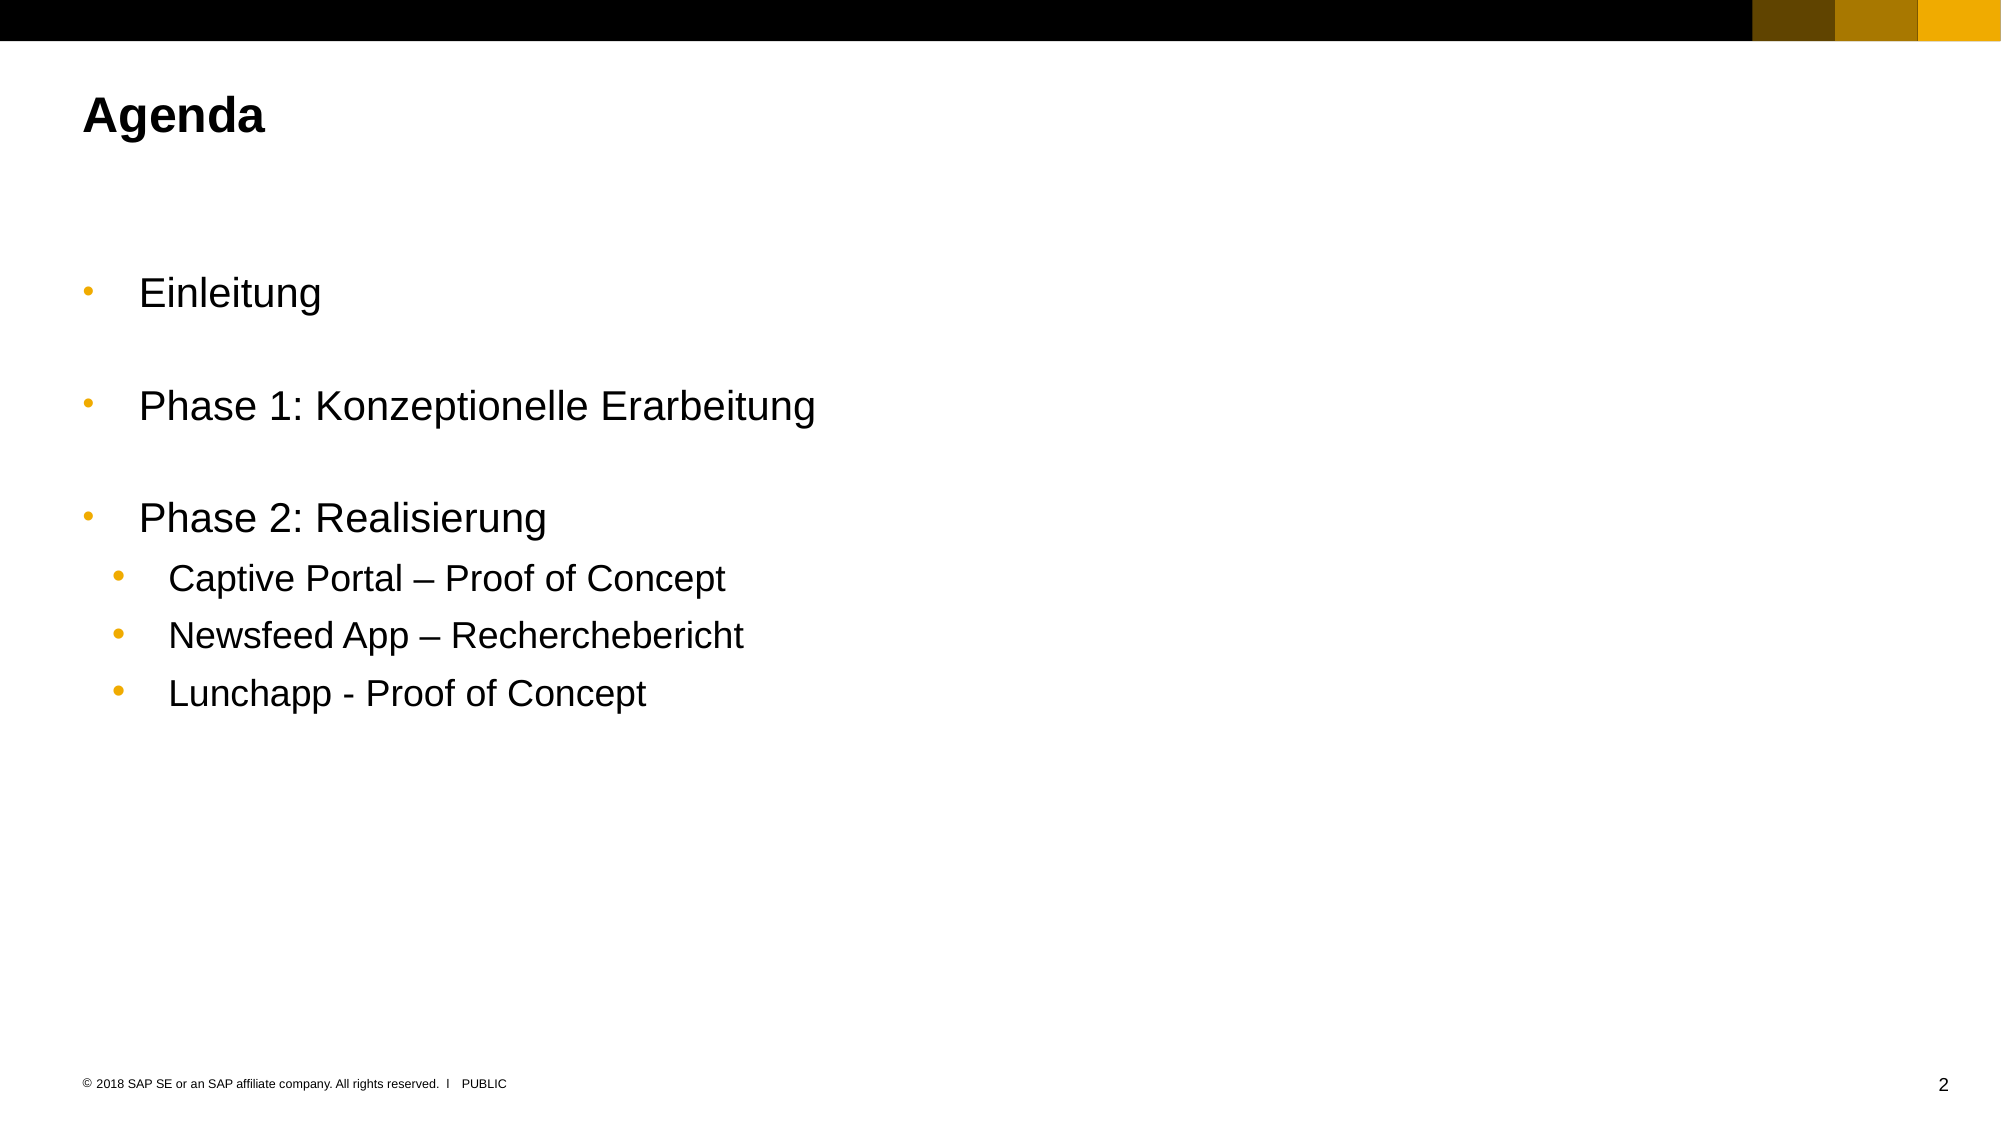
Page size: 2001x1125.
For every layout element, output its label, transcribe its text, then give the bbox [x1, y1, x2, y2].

title Agenda [82, 82, 1918, 144]
list Einleitung Phase 1: Konzeptionelle Erarbeitung Phase 2: Realisierung Captive Portal – Proof of Concept Newsfeed App – Recherchebericht Lunchapp - Proof of Concept [82, 265, 1918, 1040]
